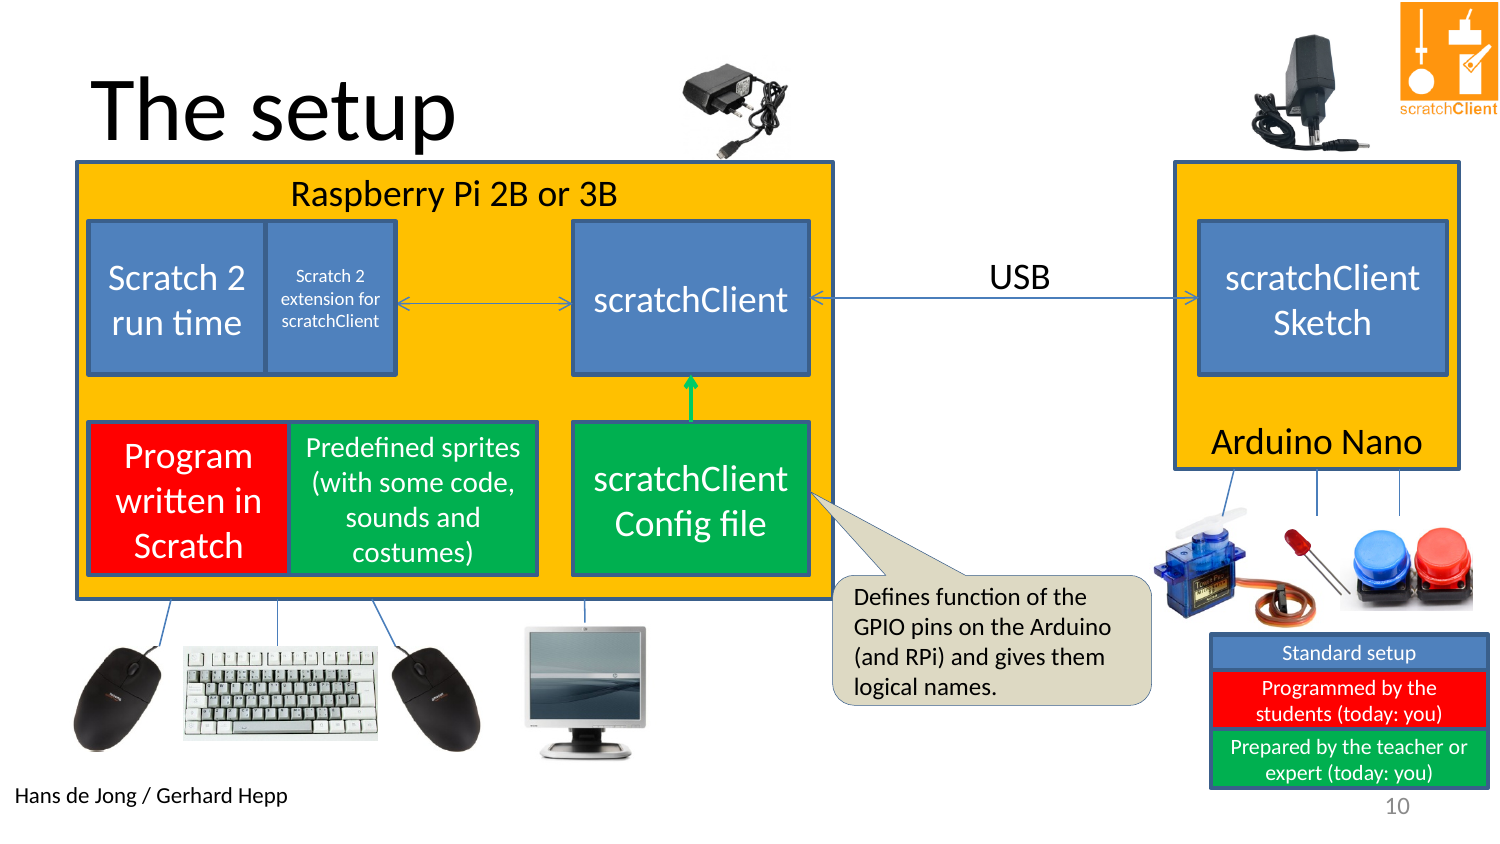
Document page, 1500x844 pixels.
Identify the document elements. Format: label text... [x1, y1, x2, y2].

text_box USB [974, 244, 1069, 296]
picture [678, 55, 791, 167]
text_box Raspberry Pi 2B or 3B [75, 175, 835, 601]
text_box scratchClient Sketch [1197, 219, 1449, 377]
picture [64, 646, 170, 752]
picture [513, 622, 657, 766]
picture [1245, 31, 1372, 155]
text_box Prepared by the teacher or expert (today: you) [1209, 727, 1490, 790]
title The setup [75, 33, 1425, 175]
text_box scratchClient Config file [571, 420, 811, 577]
text_box Program written in Scratch [86, 420, 287, 577]
text_box Standard setup [1209, 632, 1490, 668]
text_box Defines function of the GPIO pins on the Arduino (and RPi) and gives them logical names. [808, 489, 1154, 708]
text_box Scratch 2 extension for scratchClient [264, 219, 398, 377]
text_box Programmed by the students (today: you) [1209, 668, 1490, 727]
picture [182, 645, 378, 742]
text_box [1222, 468, 1235, 517]
text_box Arduino Nano [1173, 160, 1461, 471]
picture [1115, 480, 1473, 654]
text_box Predefined sprites (with some code, sounds and costumes) [287, 420, 539, 577]
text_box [159, 598, 172, 647]
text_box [371, 598, 396, 647]
slide_number 10 [1340, 790, 1425, 827]
picture [383, 646, 489, 752]
text_box Scratch 2 run time [86, 219, 264, 377]
picture [1398, 2, 1499, 118]
text_box scratchClient [571, 219, 811, 377]
